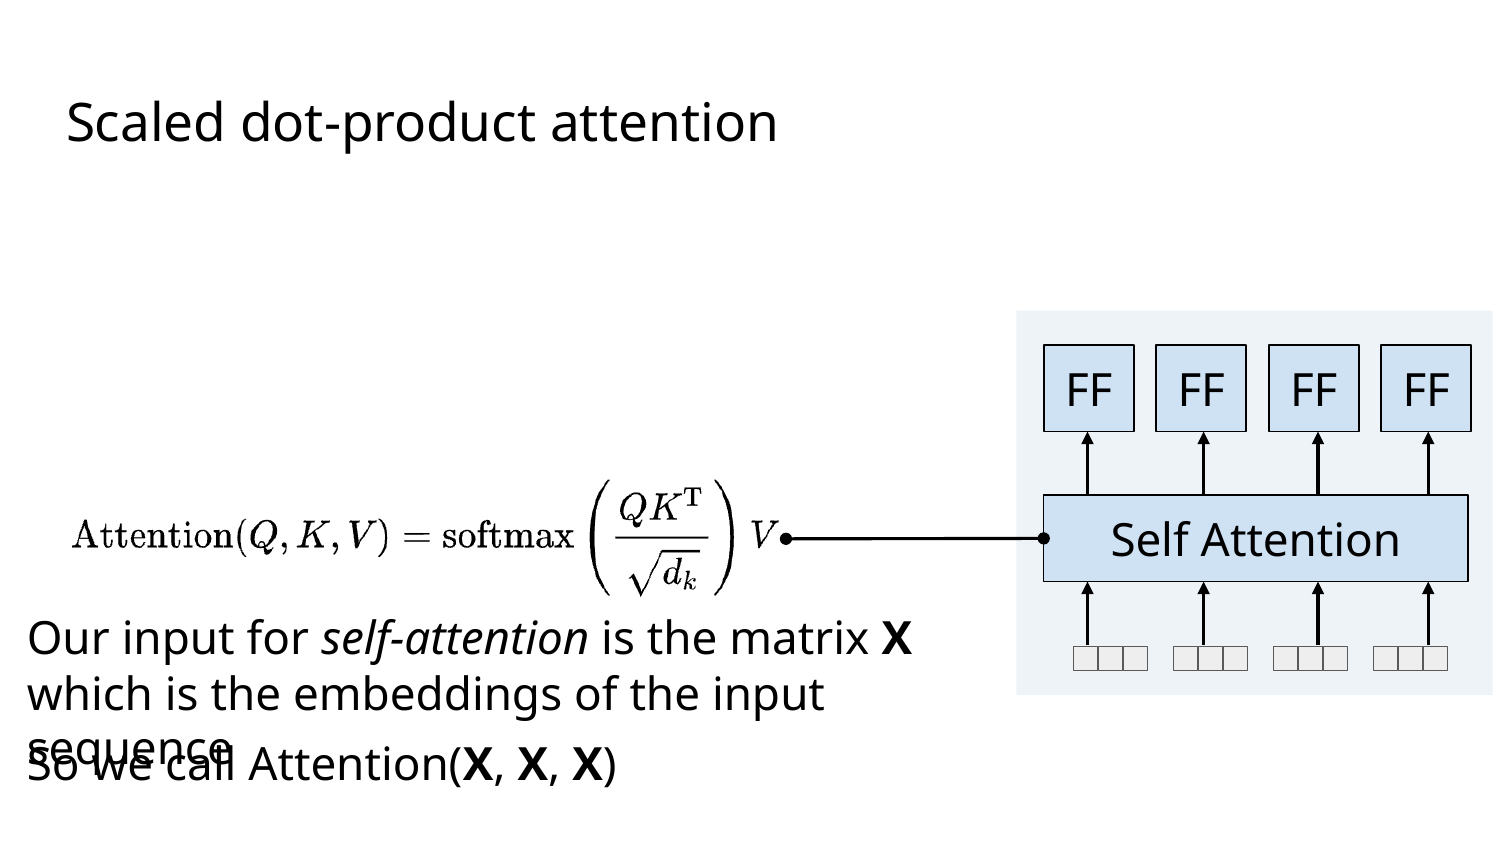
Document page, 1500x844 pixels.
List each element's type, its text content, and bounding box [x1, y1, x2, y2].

text_box Our input for self-attention is the matrix X which is the embeddings of the input sequence [11, 594, 1018, 719]
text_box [50, 470, 1044, 608]
text_box So we call Attention(X, X, X) [11, 719, 1018, 805]
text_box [1016, 310, 1493, 696]
title Scaled dot-product attention [51, 72, 1449, 167]
